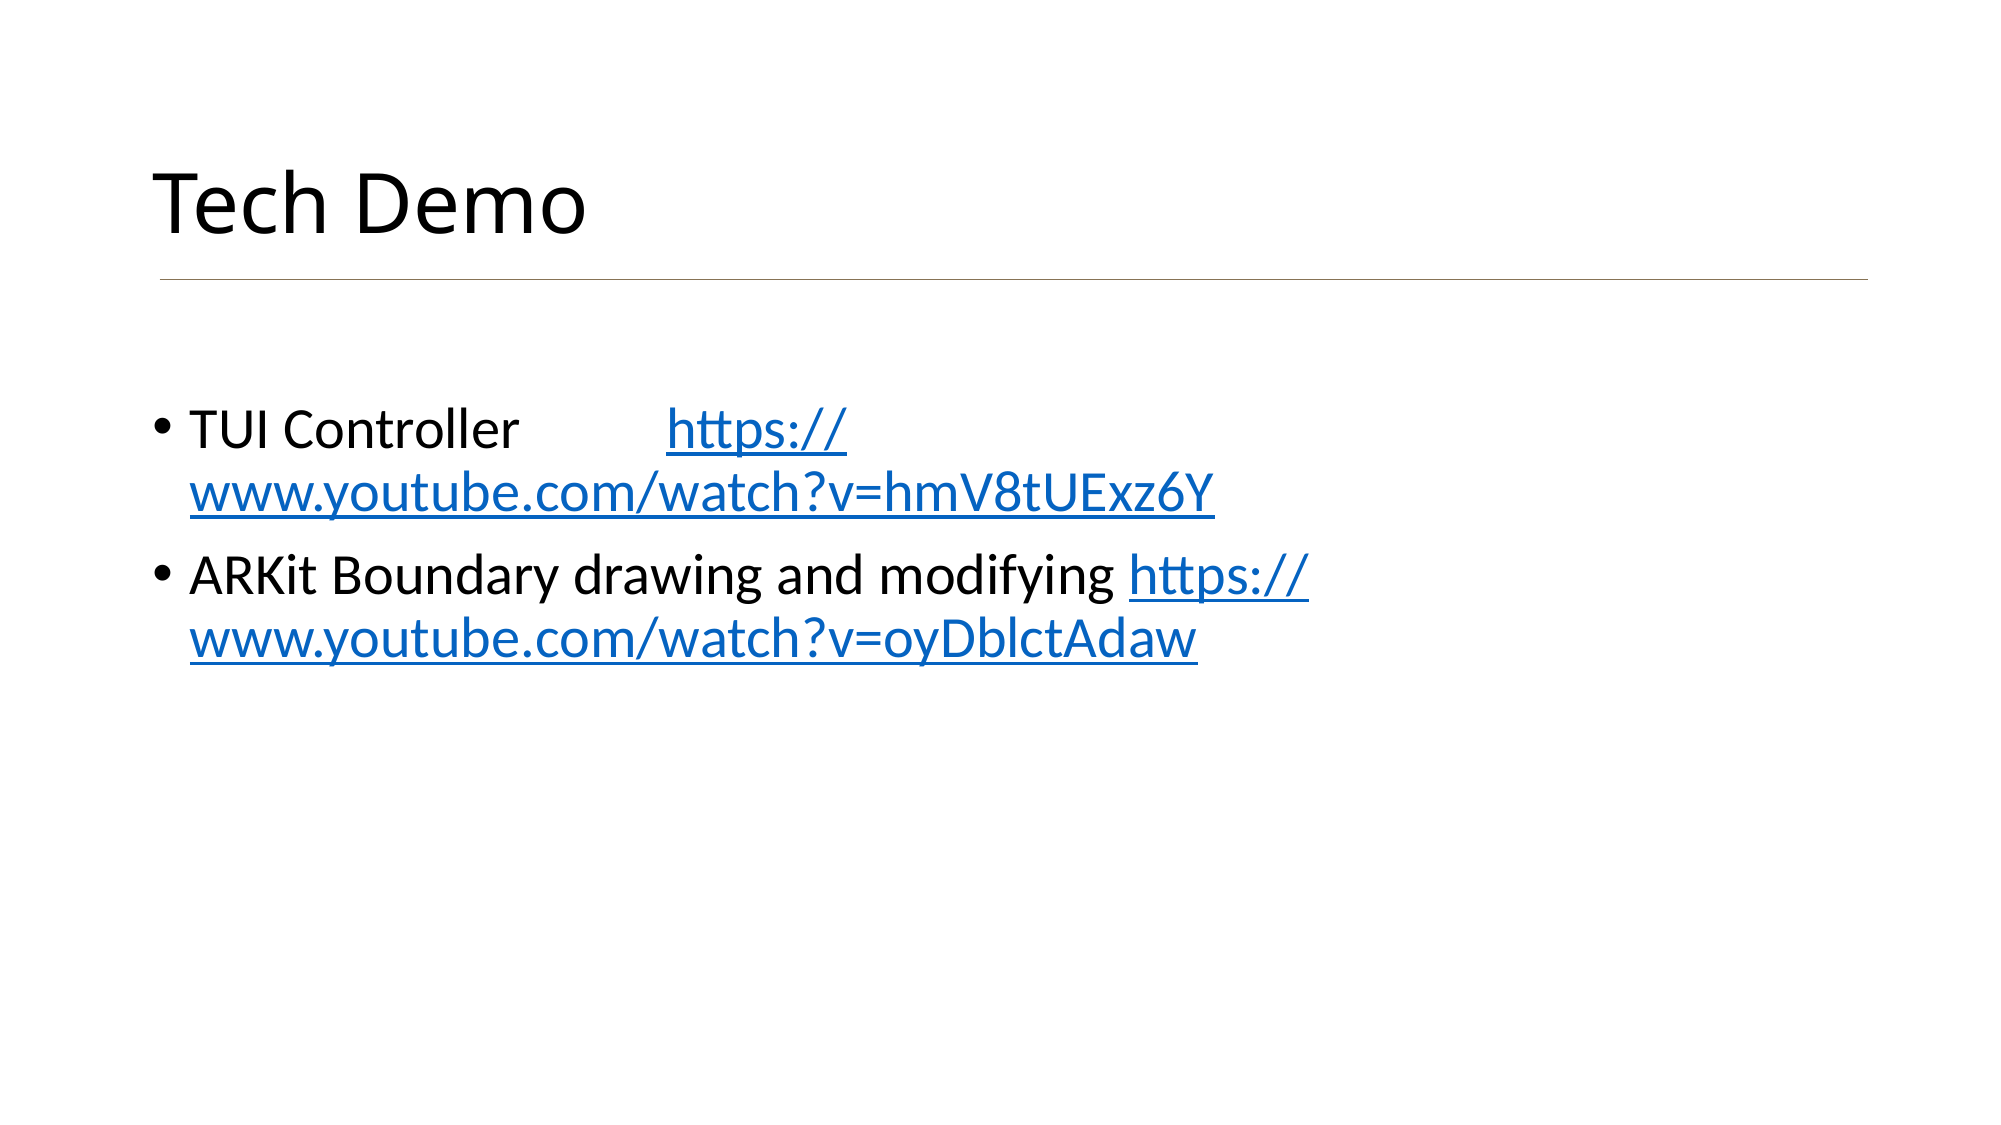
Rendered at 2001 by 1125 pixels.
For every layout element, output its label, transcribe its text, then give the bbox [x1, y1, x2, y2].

text_box [151, 327, 1877, 1042]
title Tech Demo [137, 59, 1868, 259]
list TUI Controller https://www.youtube.com/watch?v=hmV8tUExz6Y ARKit Boundary drawing and modifying https://www.youtube.com/watch?v=oyDblctAdaw [137, 299, 1863, 1014]
